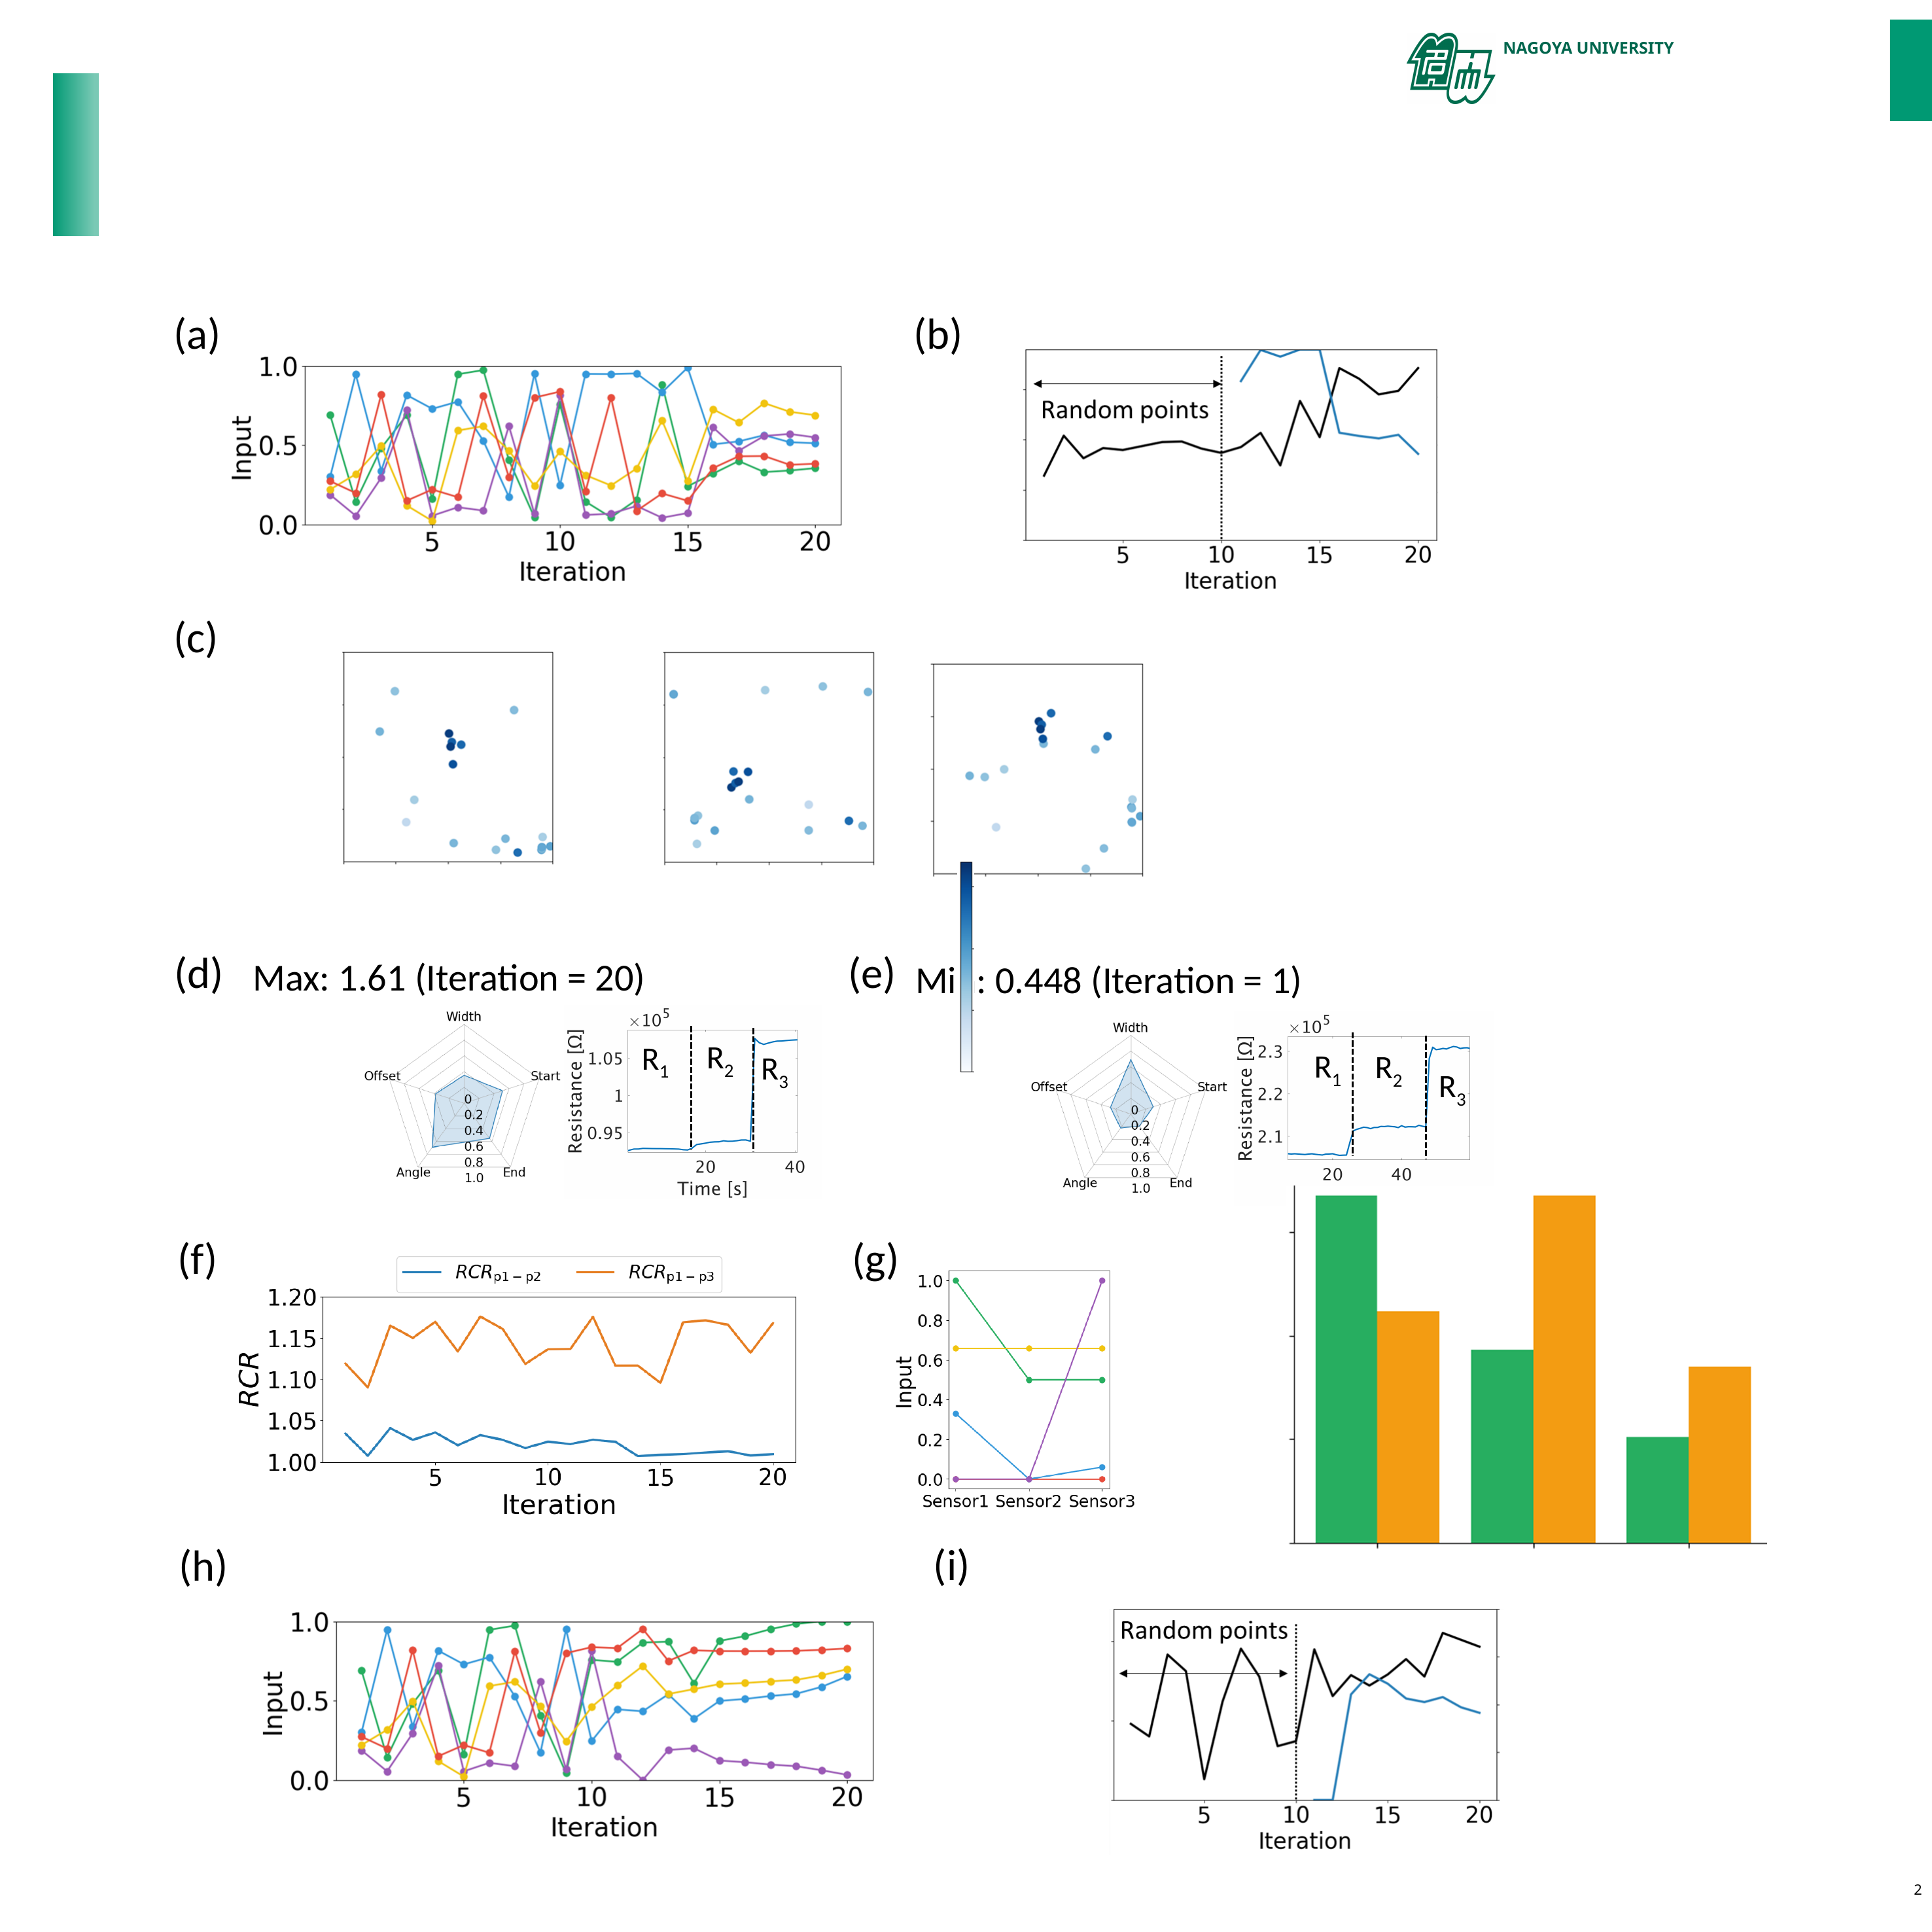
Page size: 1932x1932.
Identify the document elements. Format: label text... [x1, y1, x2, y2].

text_box Min: 0.448 (Iteration = 1) [974, 950, 1312, 1006]
picture [251, 1600, 878, 1848]
picture [1234, 1011, 1767, 1551]
text_box (d) [164, 940, 234, 1002]
picture [1021, 348, 1437, 596]
picture [564, 1005, 822, 1199]
picture [213, 1245, 820, 1520]
text_box (i) [924, 1532, 980, 1594]
picture [232, 347, 862, 586]
slide_number 1 [1783, 1875, 1932, 1929]
picture [655, 645, 889, 874]
picture [1103, 1604, 1503, 1855]
text_box (g) [842, 1225, 909, 1288]
picture [1025, 1011, 1230, 1215]
text_box Min: 0.448 (Iteration = 1) [905, 950, 957, 1006]
text_box Max: 1.61 (Iteration = 20) [243, 947, 665, 1004]
text_box (f) [167, 1225, 228, 1288]
text_box (h) [169, 1532, 238, 1595]
text_box (c) [164, 604, 229, 666]
picture [359, 1000, 563, 1204]
picture [328, 643, 563, 876]
text_box (b) [904, 300, 974, 362]
picture [1407, 33, 1496, 104]
picture [875, 1253, 1151, 1528]
text_box (a) [164, 300, 231, 362]
picture [919, 649, 1150, 1074]
text_box (e) [838, 940, 906, 1002]
